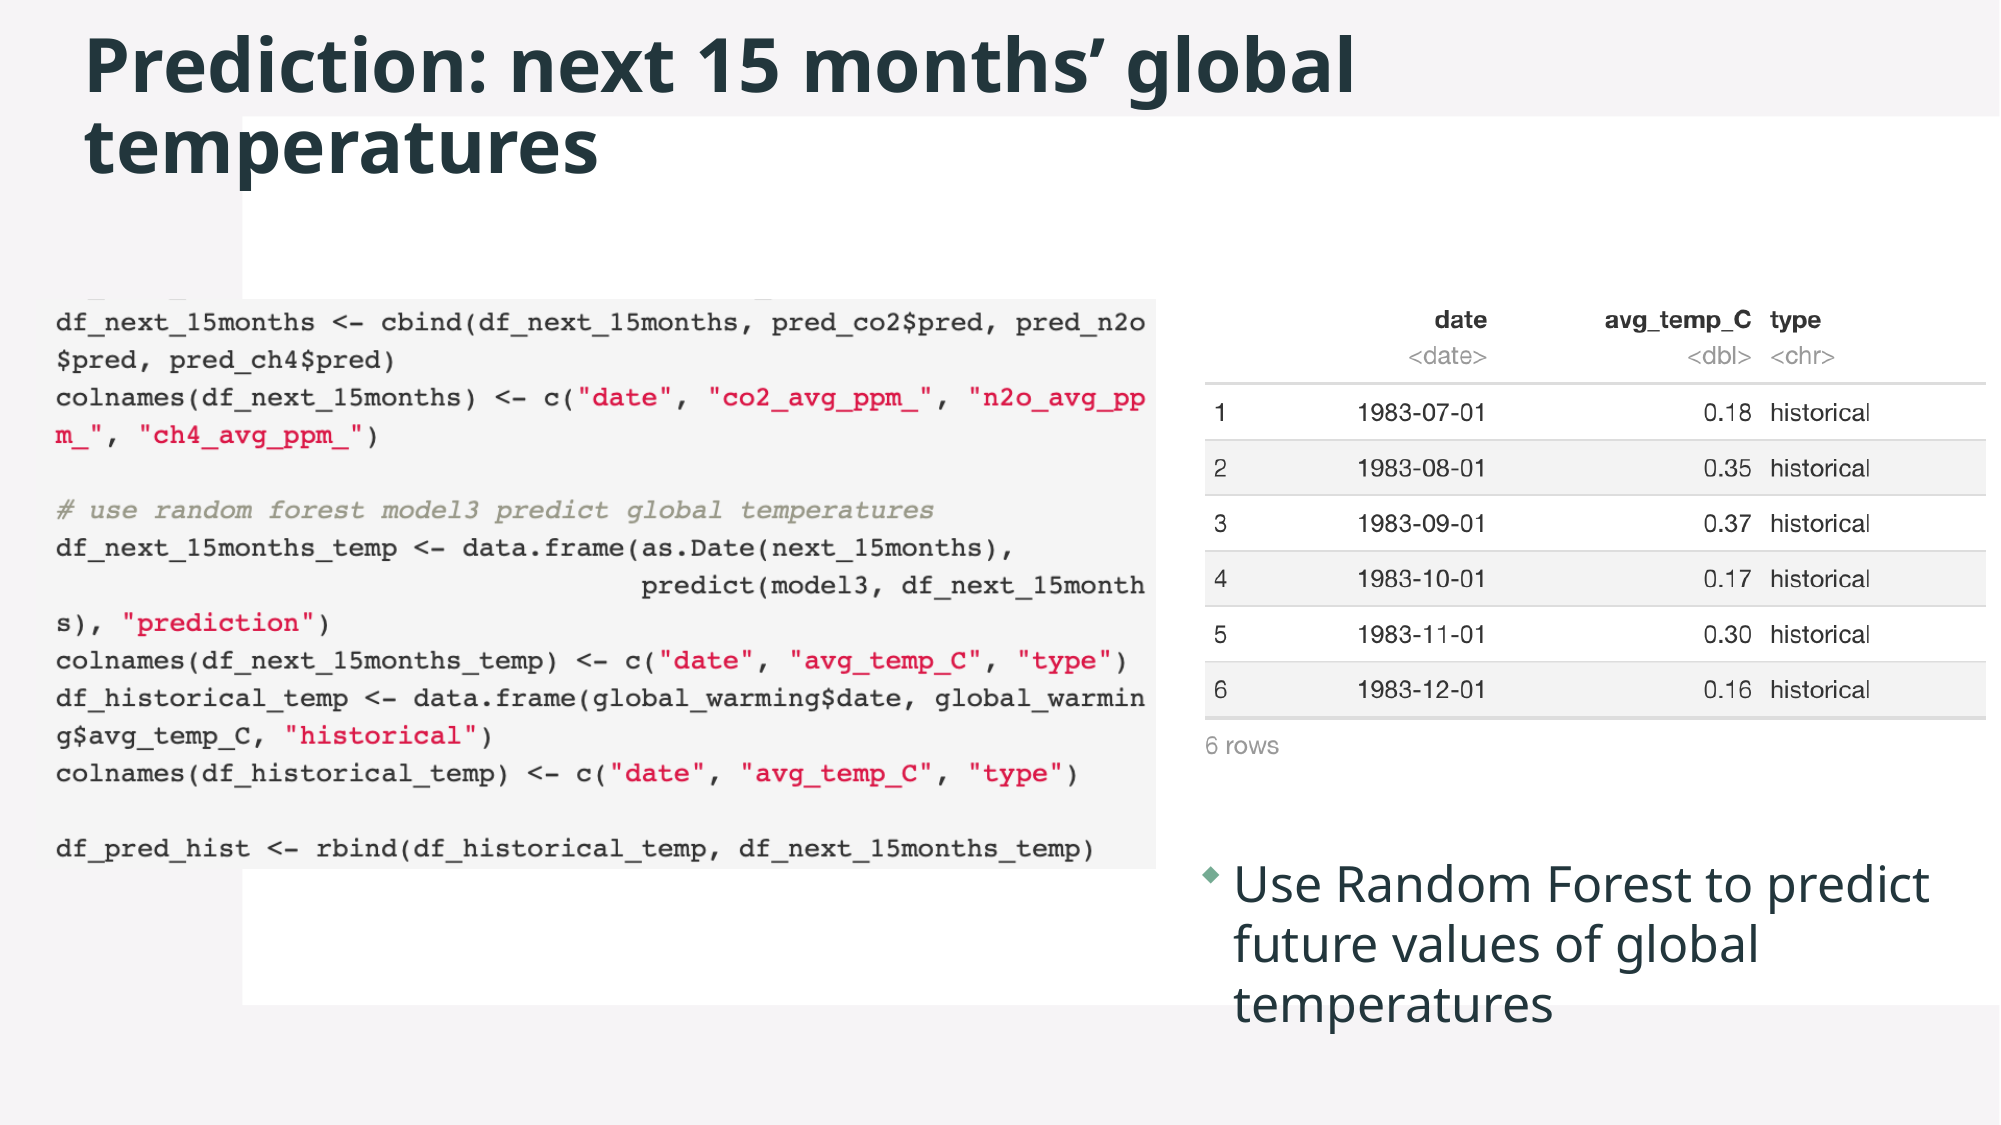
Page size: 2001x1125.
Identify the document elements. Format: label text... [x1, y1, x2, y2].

picture [1199, 299, 1986, 765]
title Prediction: next 15 months’ global temperatures [68, 0, 1799, 218]
list Use Random Forest to predict future values of global temperatures [1181, 844, 1989, 1099]
picture [36, 299, 1156, 869]
